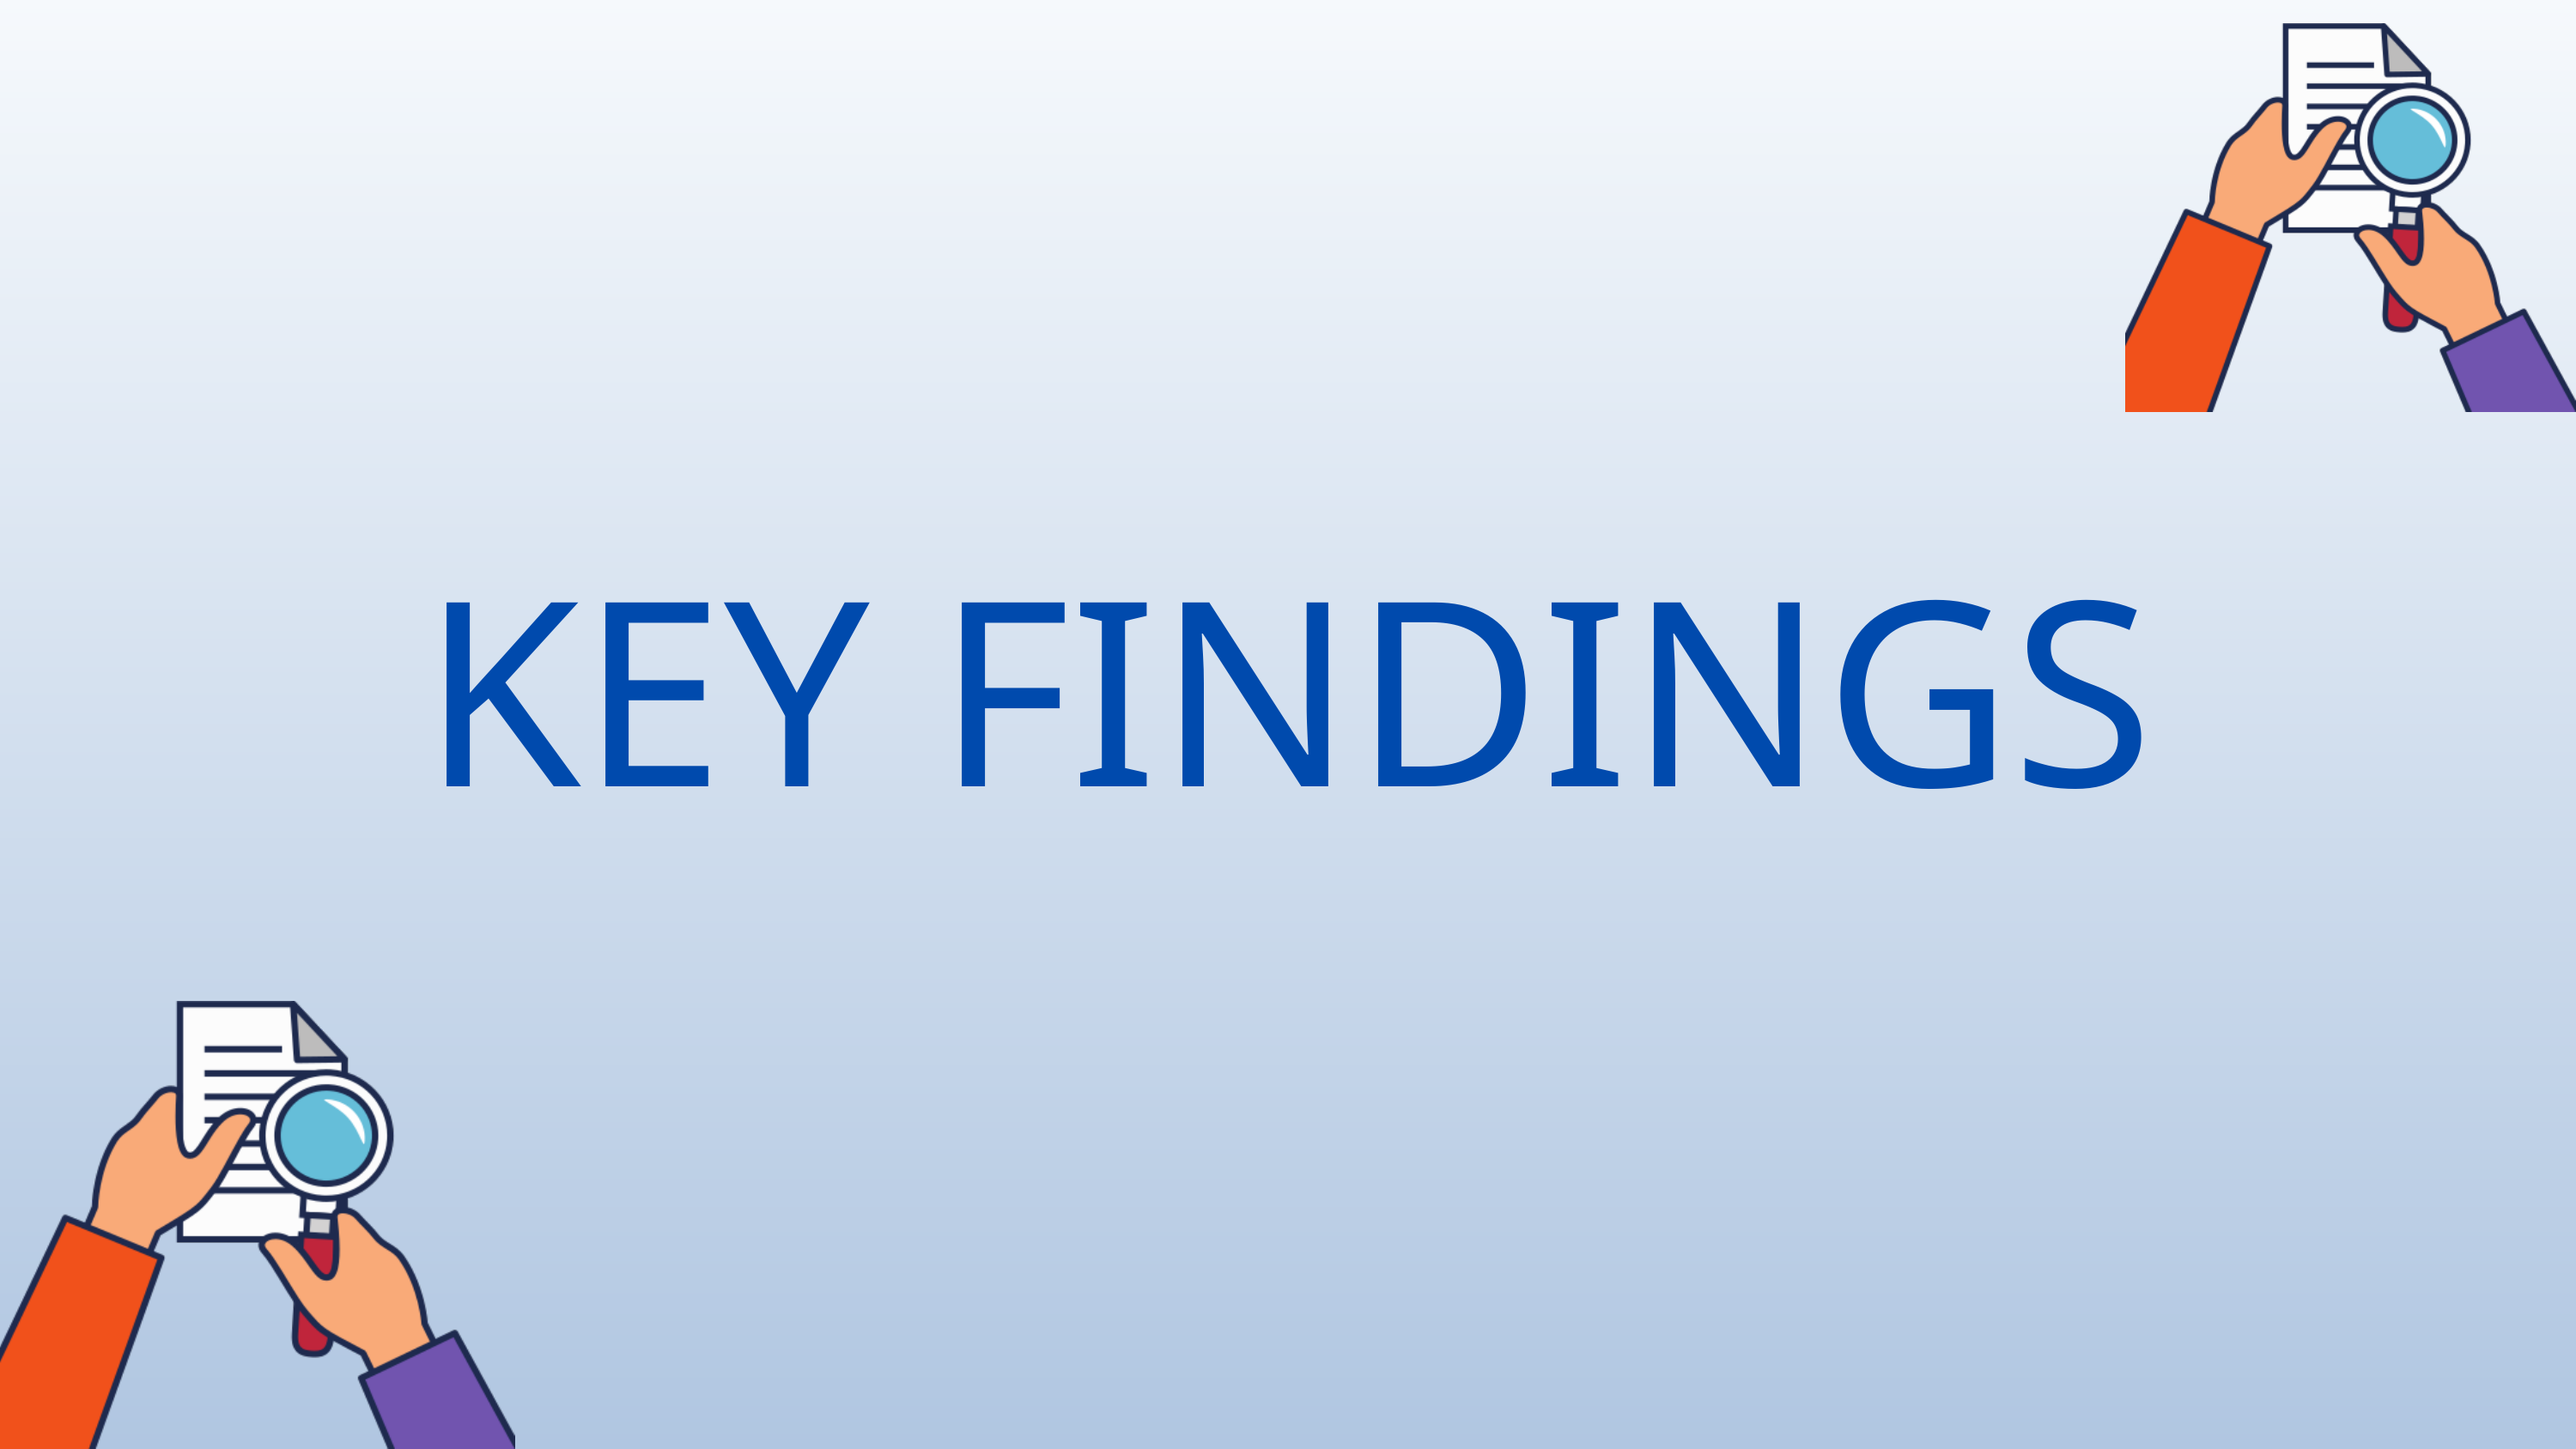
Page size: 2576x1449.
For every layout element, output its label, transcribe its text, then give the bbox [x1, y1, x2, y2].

text_box KEY FINDINGS [308, 477, 2268, 839]
picture [2124, 23, 2576, 412]
picture [0, 1001, 516, 1449]
